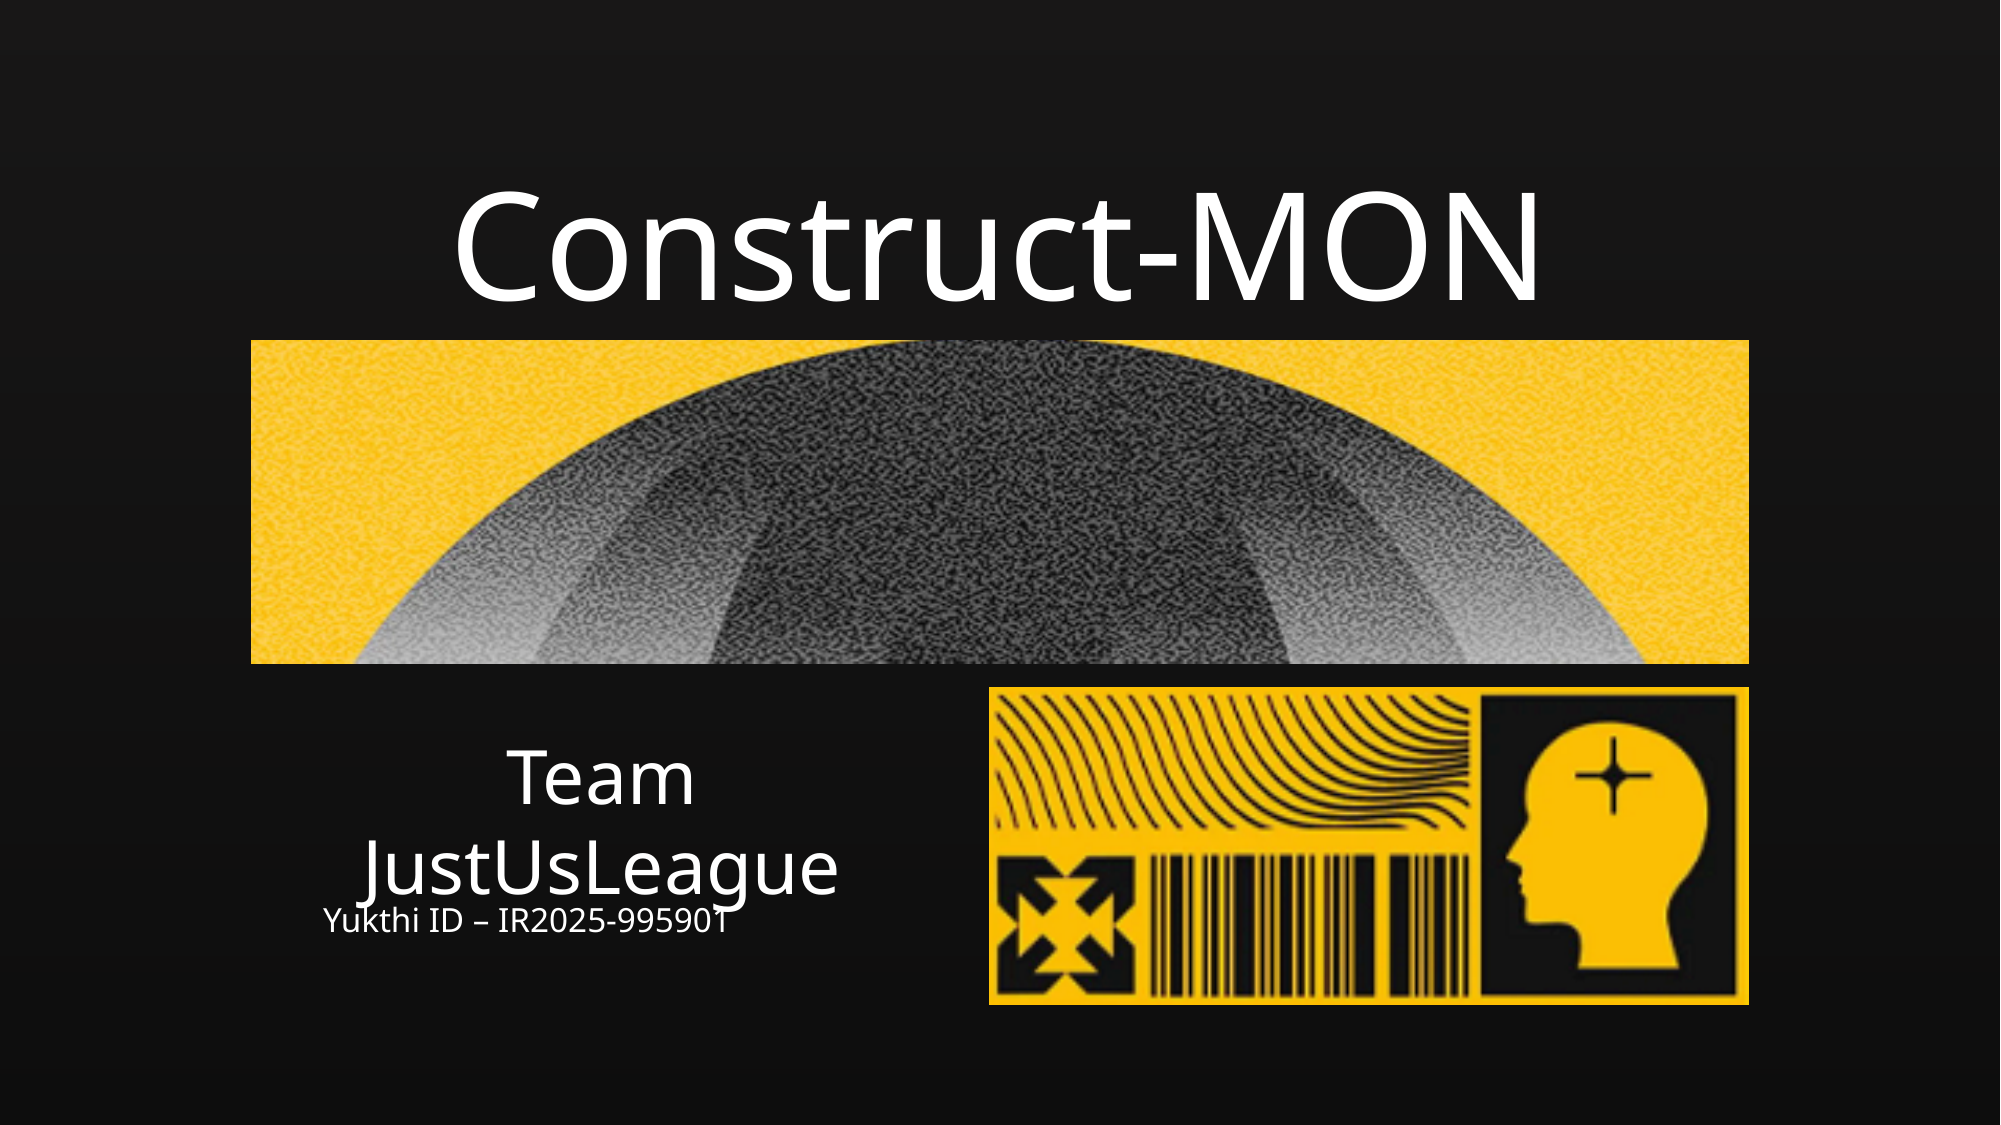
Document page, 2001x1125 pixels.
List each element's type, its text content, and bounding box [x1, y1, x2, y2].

text_box Team JustUsLeague [279, 722, 924, 918]
picture [988, 687, 1749, 1005]
text_box Yukthi ID – IR2025-995901 [308, 891, 895, 947]
picture [251, 340, 1749, 664]
text_box Construct-MON [279, 143, 1721, 339]
